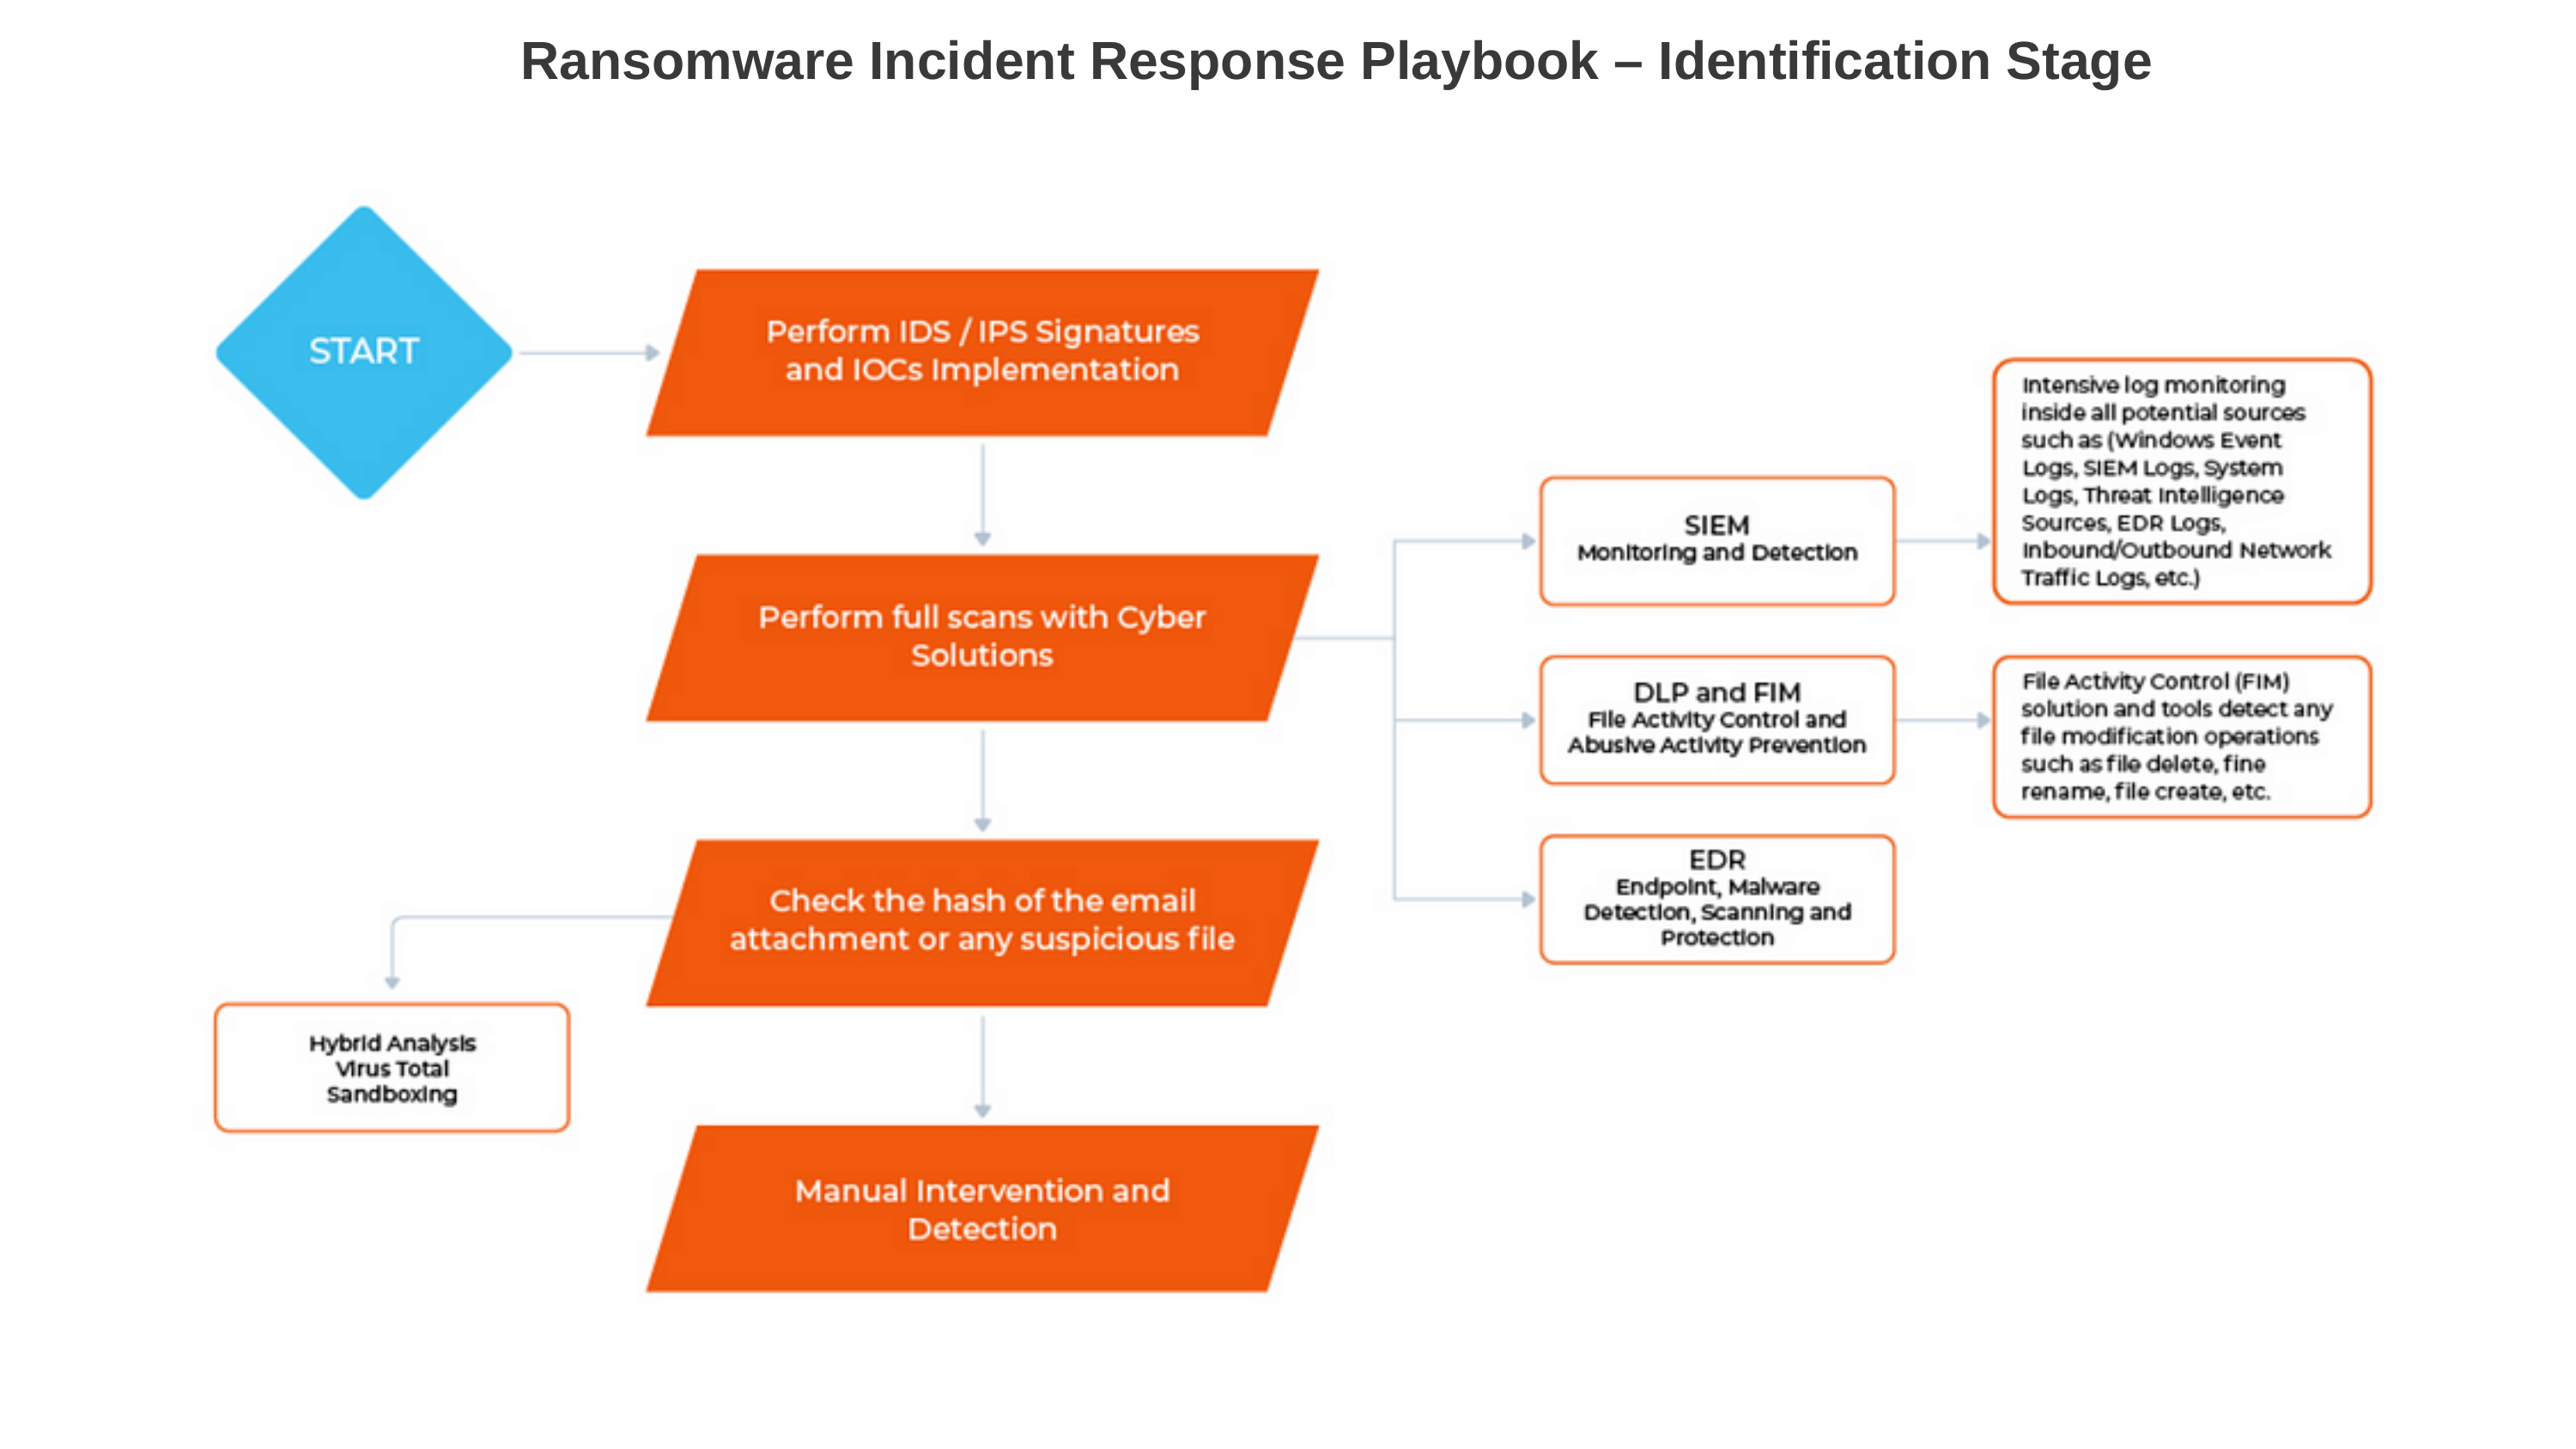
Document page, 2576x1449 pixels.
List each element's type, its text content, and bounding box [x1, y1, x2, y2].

text_box Ransomware Incident Response Playbook – Identification Stage [306, 15, 2385, 100]
picture [182, 166, 2385, 1355]
